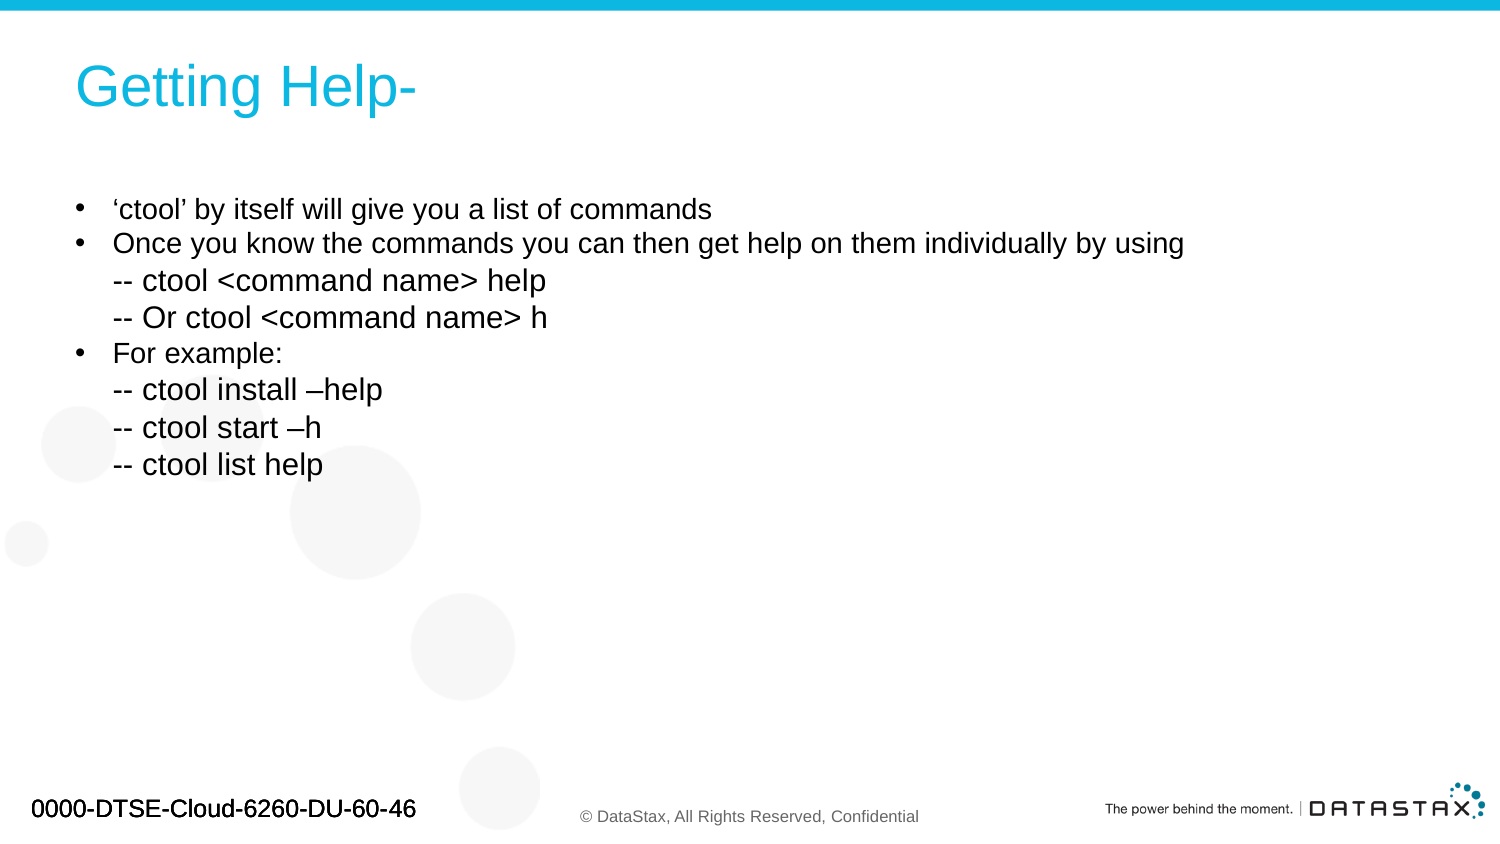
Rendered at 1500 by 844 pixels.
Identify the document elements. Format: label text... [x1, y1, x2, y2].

text_box ‘ctool’ by itself will give you a list of commands Once you know the commands you can then get help on them individually by using -- ctool <command name> help -- Or ctool <command name> h For example: -- ctool install –help -- ctool start –h -- ctool list help [74, 184, 1425, 755]
title Getting Help- [75, 44, 1425, 135]
text_box 0000-DTSE-Cloud-6260-DU-60-46 [16, 785, 720, 831]
picture [1090, 767, 1500, 834]
